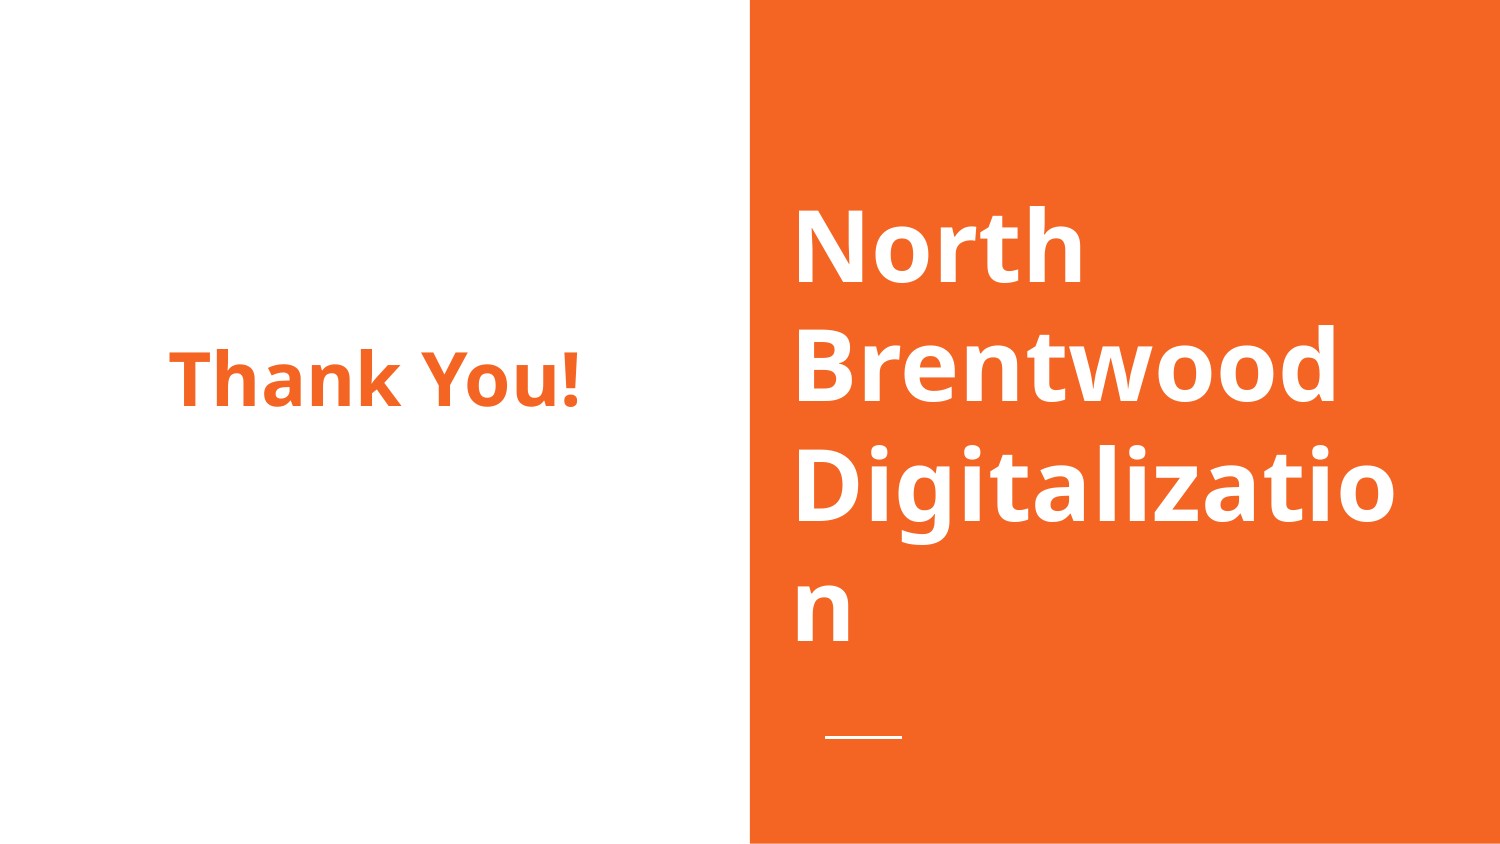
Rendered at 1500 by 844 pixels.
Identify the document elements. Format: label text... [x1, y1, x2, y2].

title Thank You! [43, 313, 708, 530]
list North Brentwood Digitalization [775, 118, 1466, 725]
